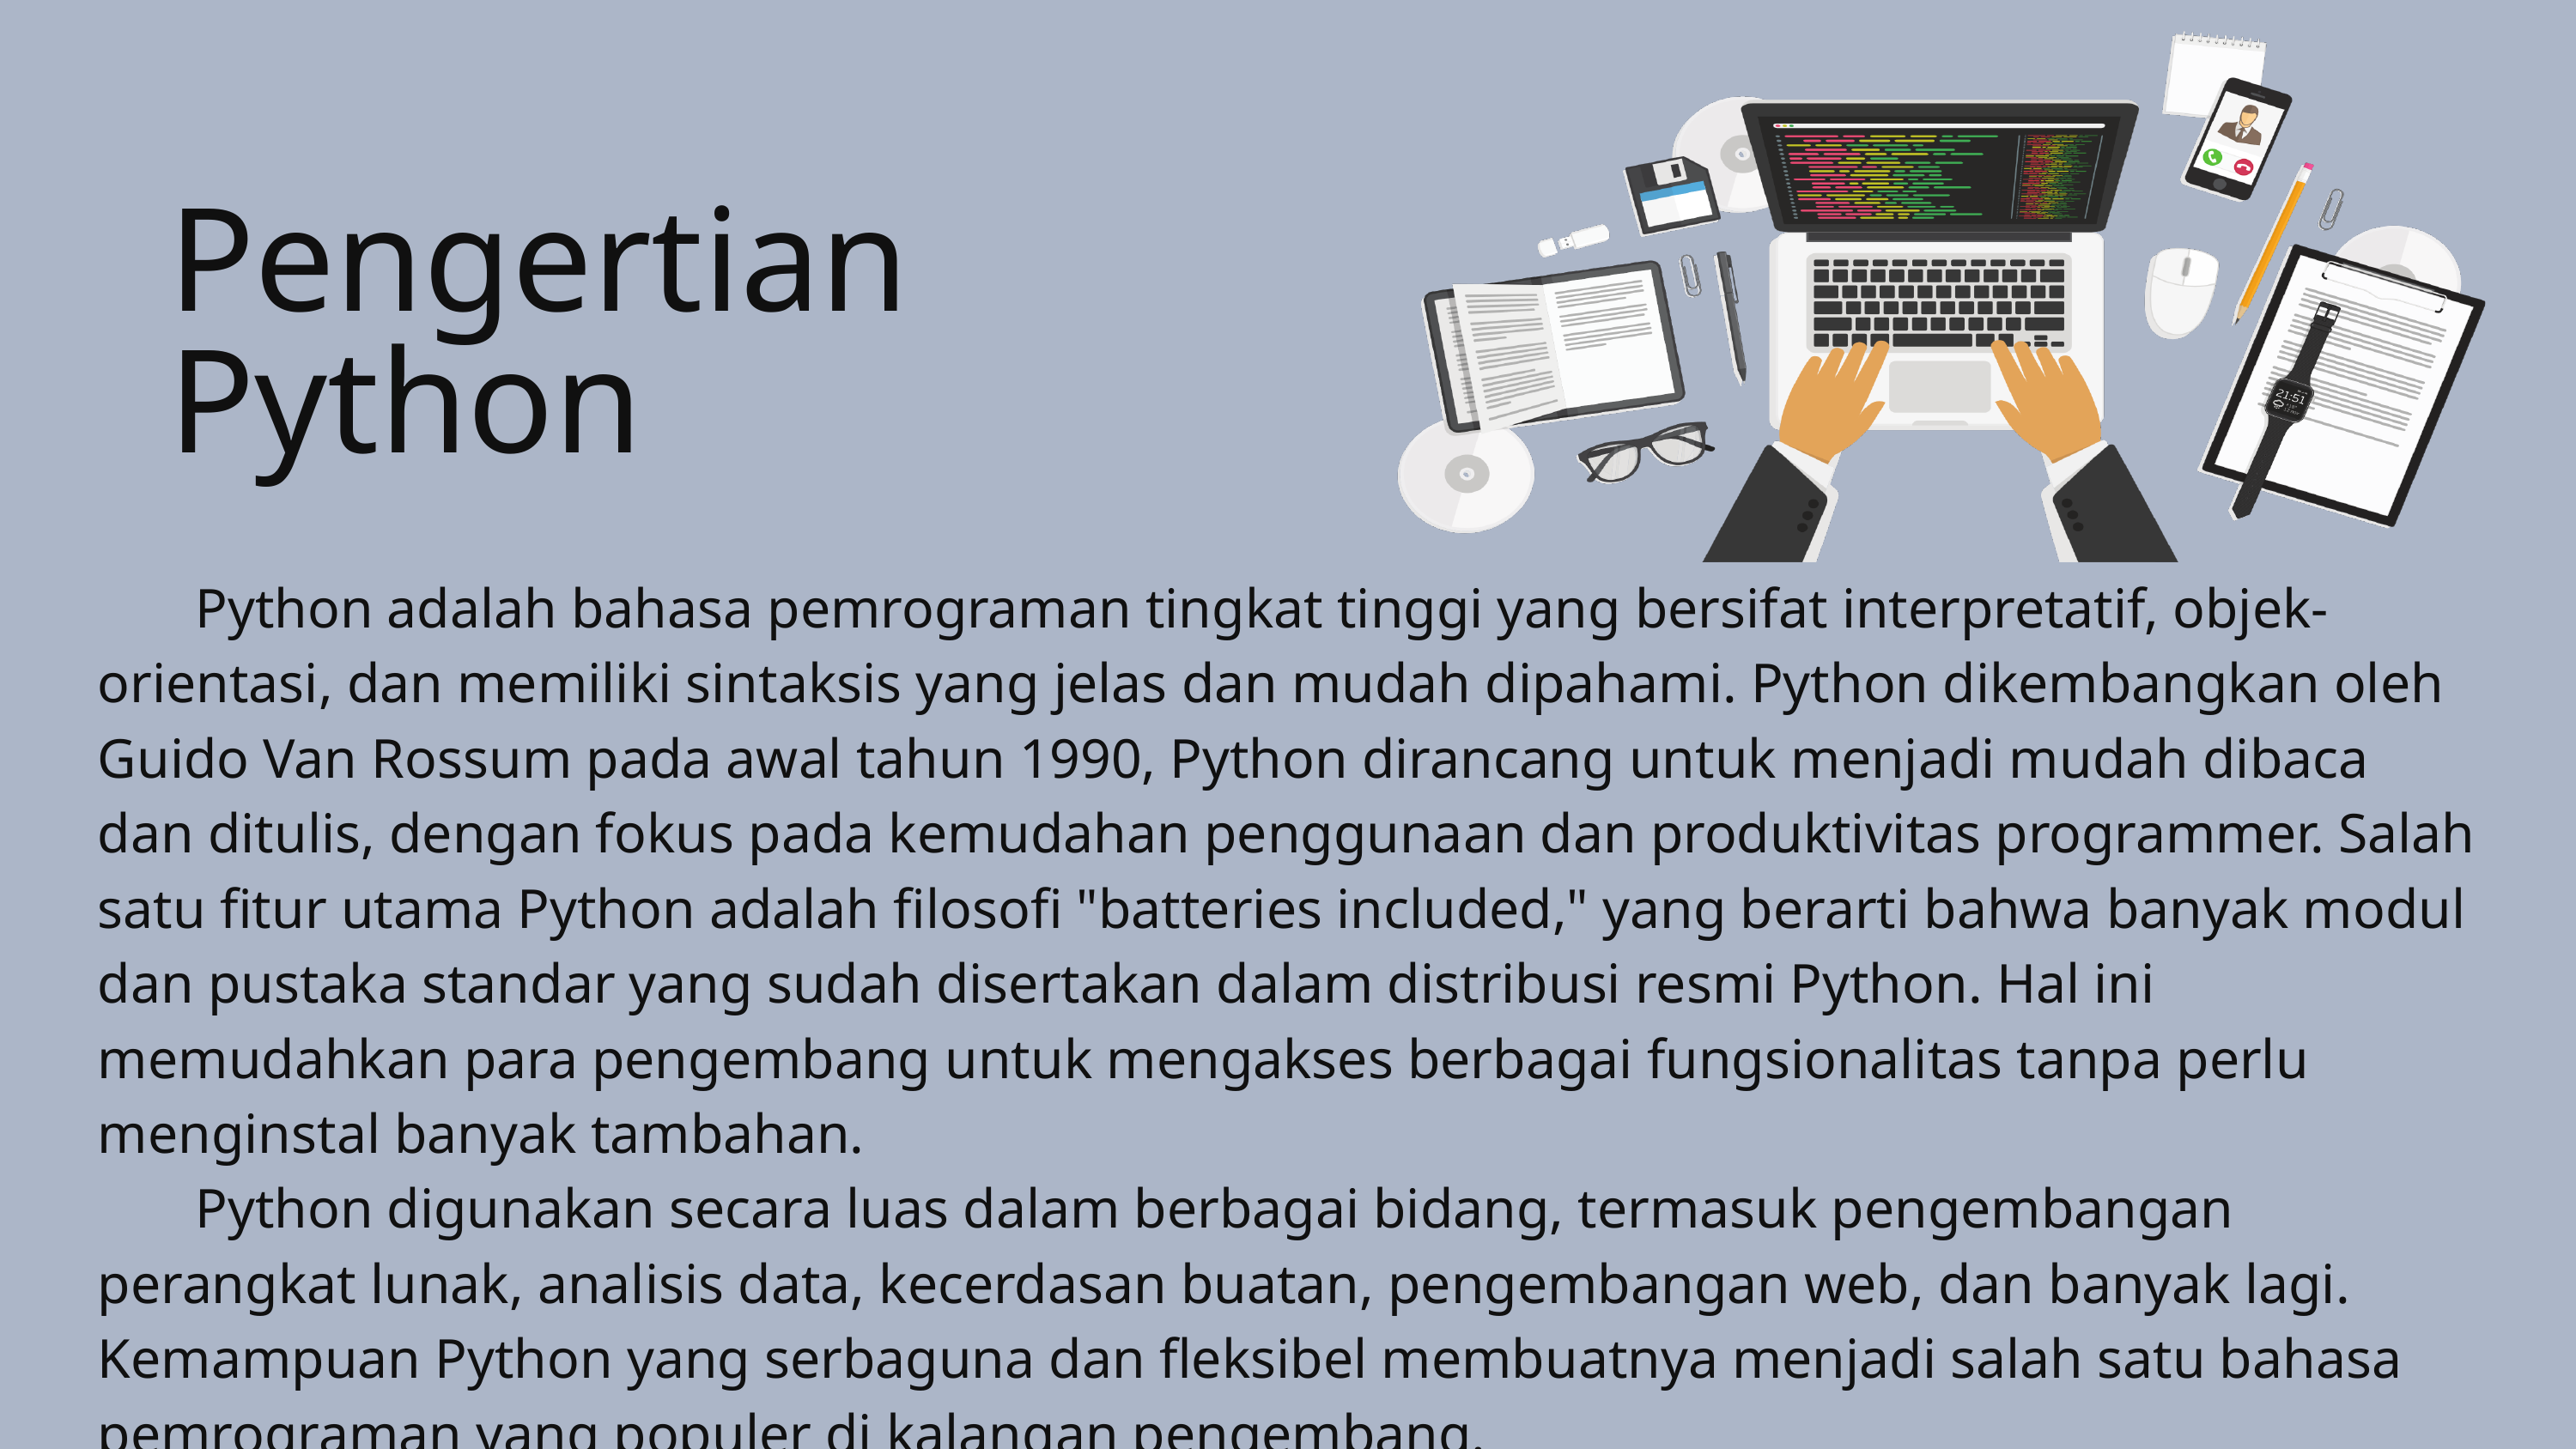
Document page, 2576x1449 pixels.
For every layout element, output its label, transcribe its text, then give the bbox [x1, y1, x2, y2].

text_box [1390, 31, 2486, 562]
text_box Pengertian Python [168, 198, 1317, 482]
text_box Python adalah bahasa pemrograman tingkat tinggi yang bersifat interpretatif, objek-orientasi, dan memiliki sintaksis yang jelas dan mudah dipahami. Python dikembangkan oleh Guido Van Rossum pada awal tahun 1990, Python dirancang untuk menjadi mudah dibaca dan ditulis, dengan fokus pada kemudahan penggunaan dan produktivitas programmer. Salah satu fitur utama Python adalah filosofi "batteries included," yang berarti bahwa banyak modul dan pustaka standar yang sudah disertakan dalam distribusi resmi Python. Hal ini memudahkan para pengembang untuk mengakses berbagai fungsionalitas tanpa perlu menginstal banyak tambahan. Python digunakan secara luas dalam berbagai bidang, termasuk pengembangan perangkat lunak, analisis data, kecerdasan buatan, pengembangan web, dan banyak lagi. Kemampuan Python yang serbaguna dan fleksibel membuatnya menjadi salah satu bahasa pemrograman yang populer di kalangan pengembang. [97, 563, 2481, 1449]
